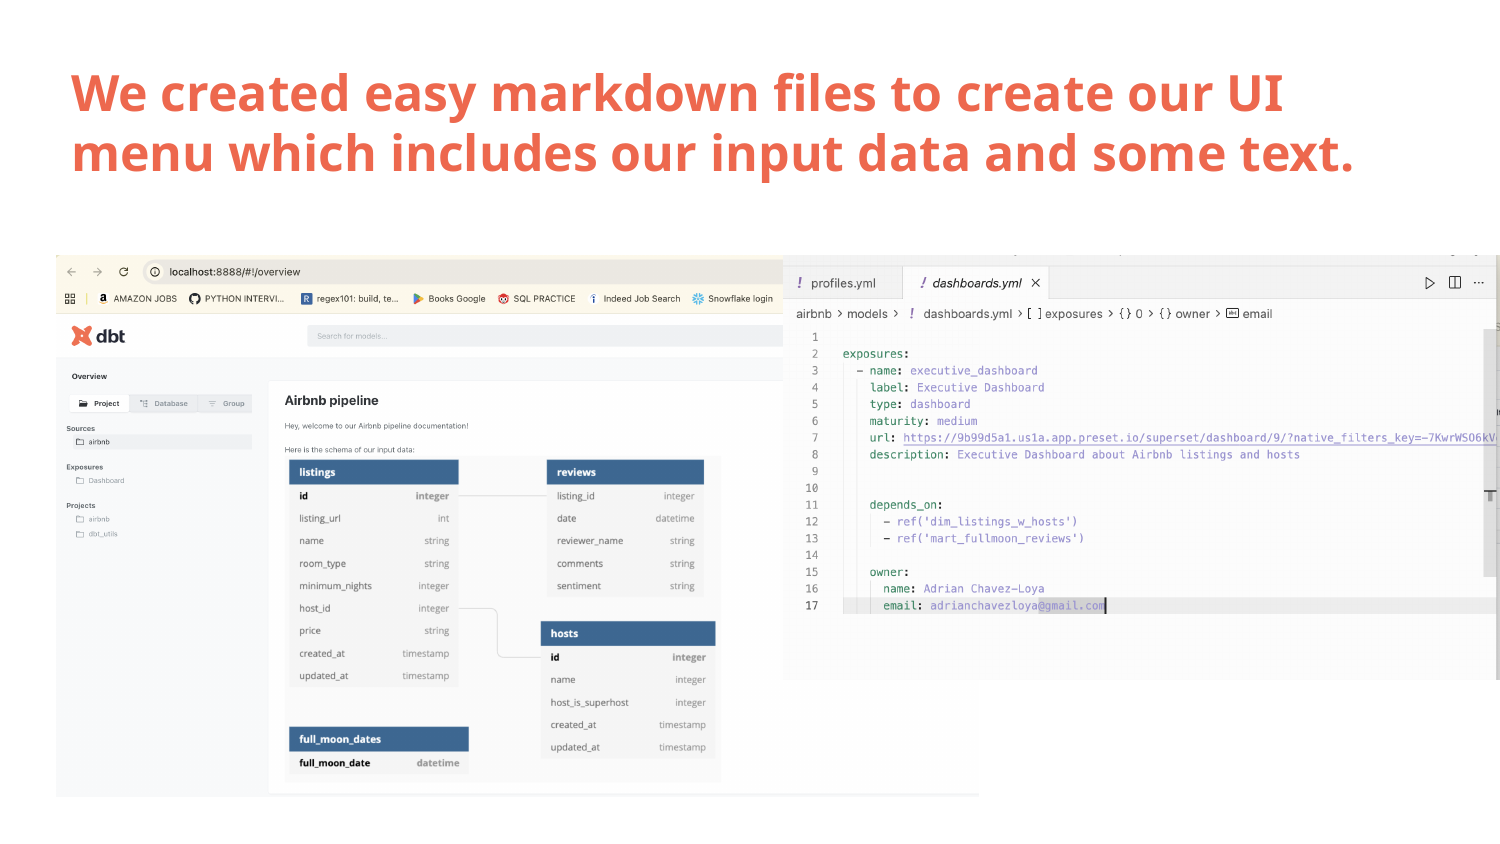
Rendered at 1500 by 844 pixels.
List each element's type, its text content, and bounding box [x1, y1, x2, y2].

text_box We created easy markdown files to create our UI menu which includes our input data and some text. [56, 46, 1393, 225]
picture [55, 254, 1500, 797]
